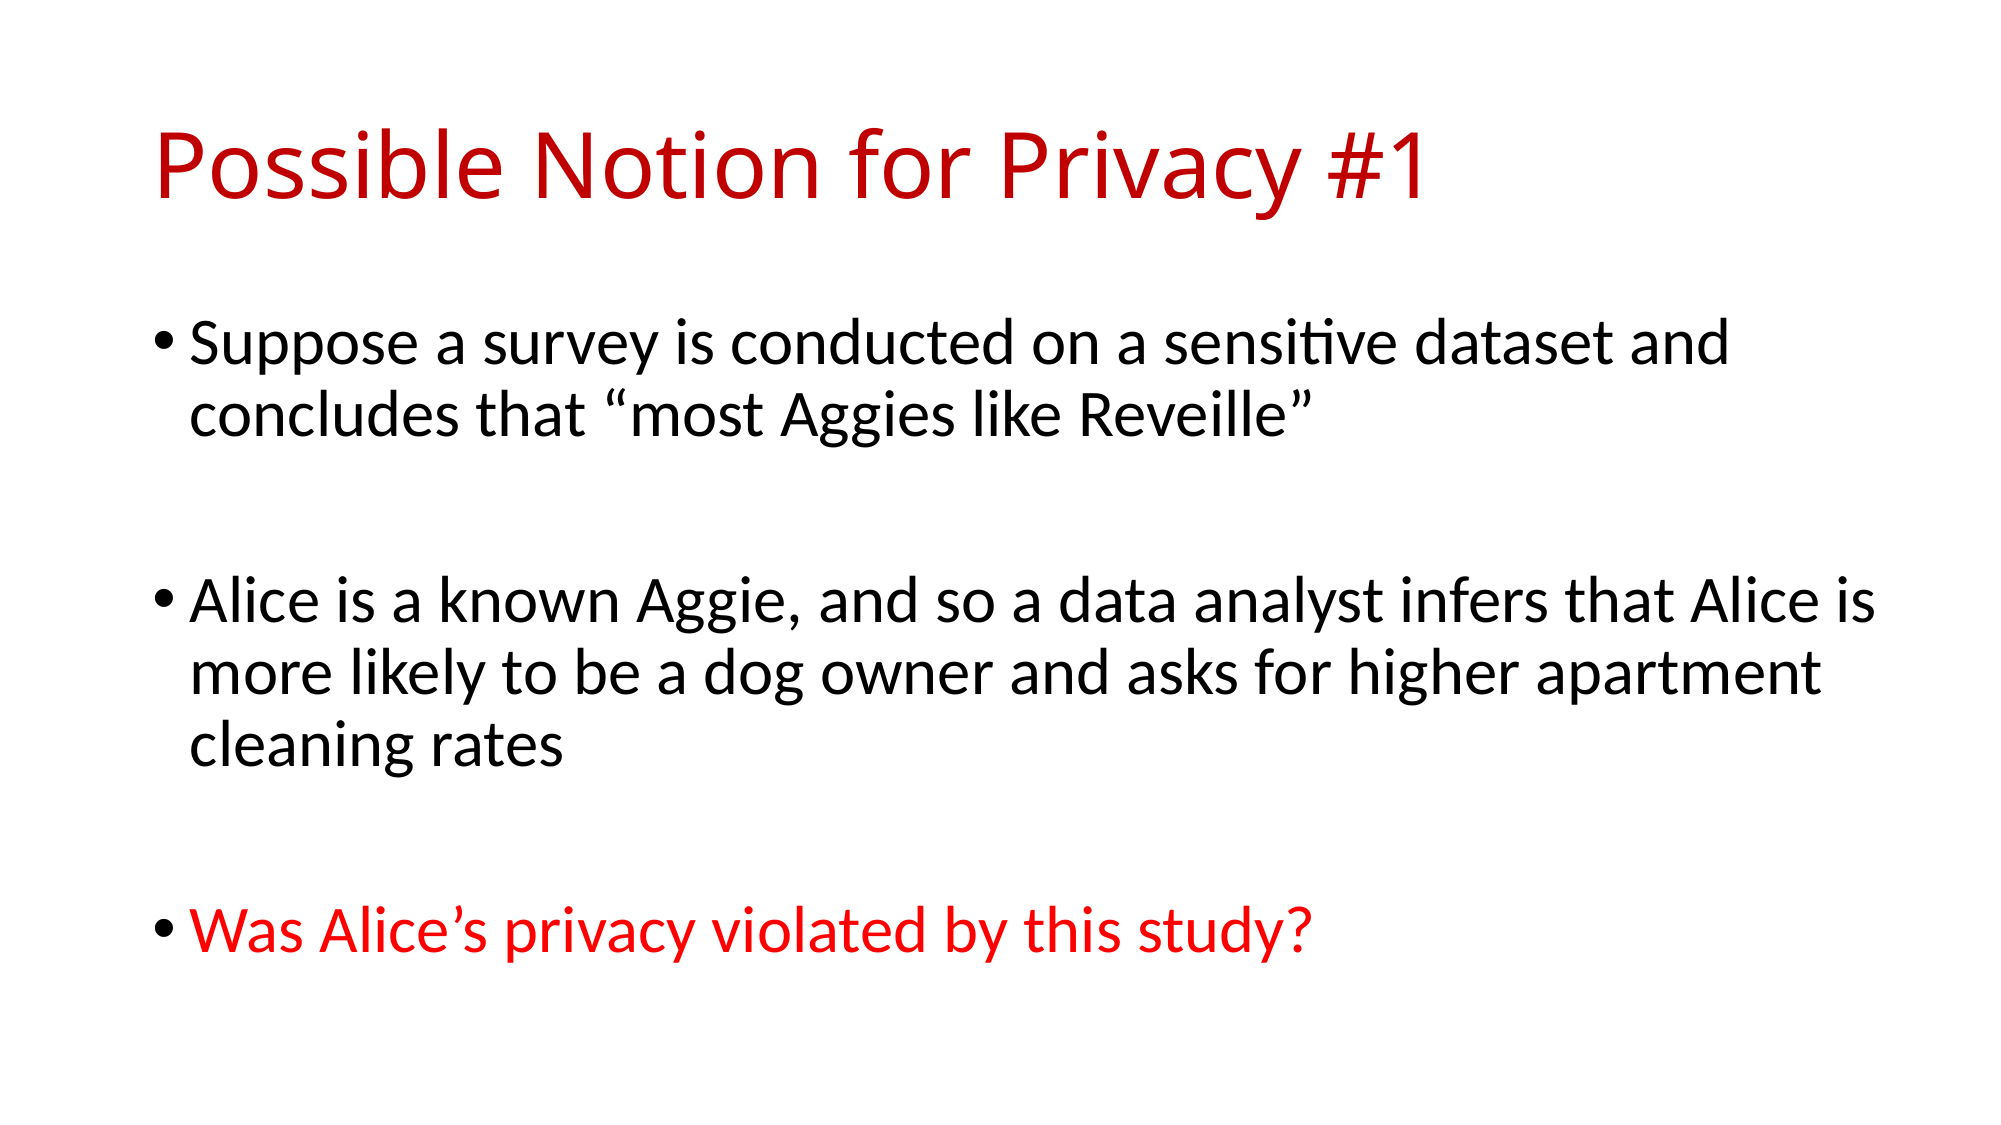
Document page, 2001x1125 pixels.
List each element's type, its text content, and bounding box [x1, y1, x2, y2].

title Possible Notion for Privacy #1 [137, 59, 1863, 278]
list Suppose a survey is conducted on a sensitive dataset and concludes that “most Aggies like Reveille” Alice is a known Aggie, and so a data analyst infers that Alice is more likely to be a dog owner and asks for higher apartment cleaning rates Was Alice’s privacy violated by this study? [137, 299, 1953, 1099]
